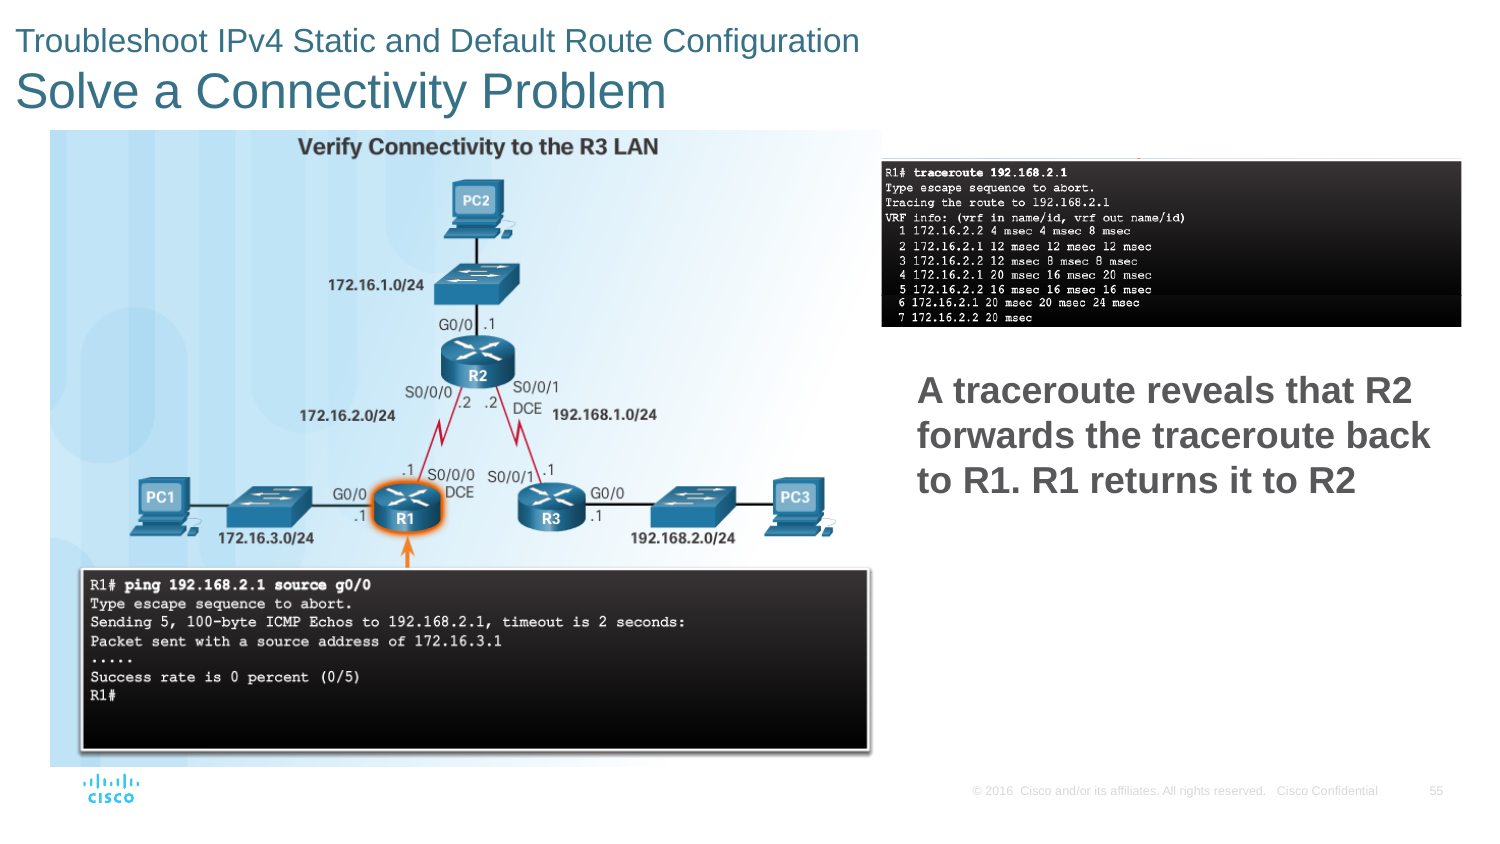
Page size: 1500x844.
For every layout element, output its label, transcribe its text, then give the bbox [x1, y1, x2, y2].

picture [49, 130, 1462, 767]
title Troubleshoot IPv4 Static and Default Route Configuration Solve a Connectivity Problem [0, 6, 1500, 131]
text_box A traceroute reveals that R2 forwards the traceroute back to R1. R1 returns it to R2 [902, 358, 1462, 508]
